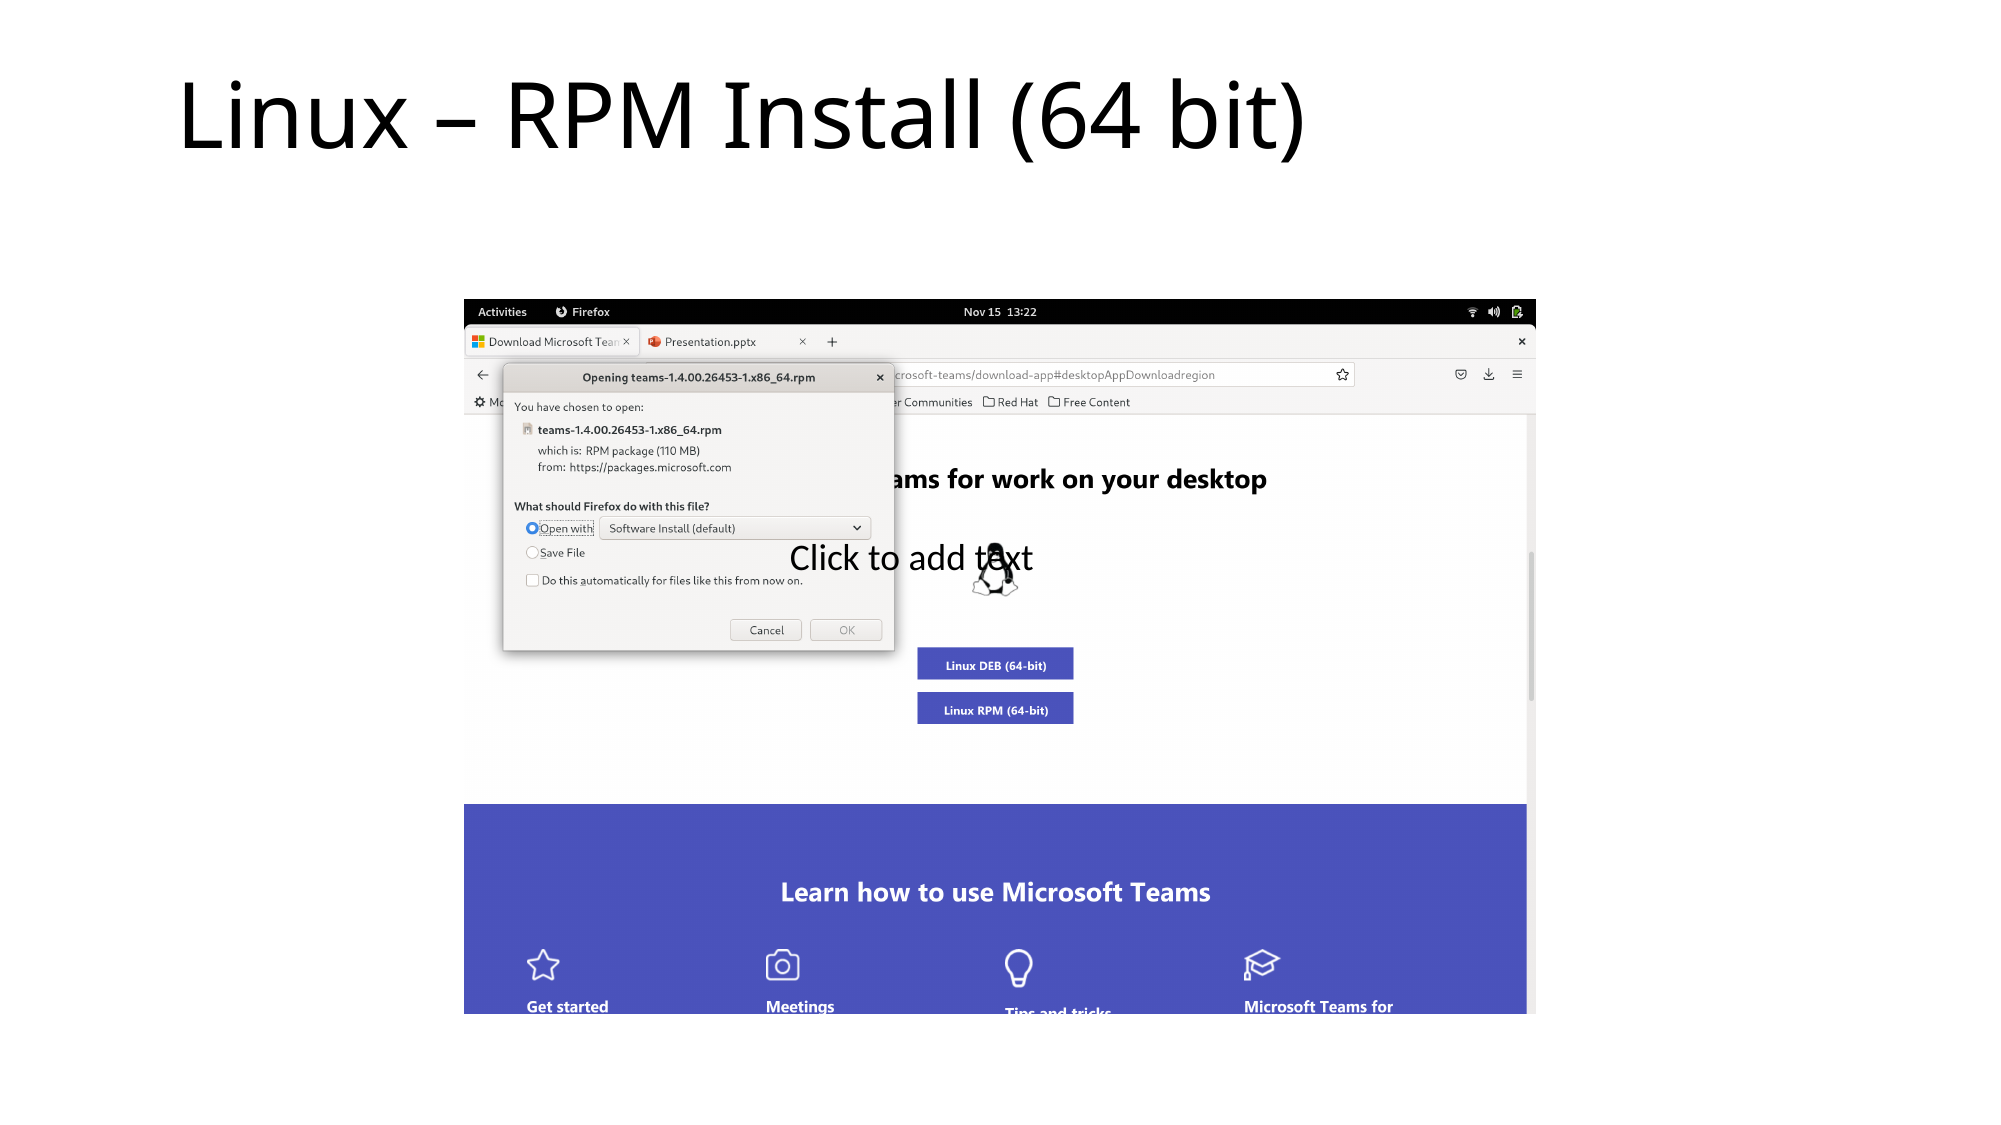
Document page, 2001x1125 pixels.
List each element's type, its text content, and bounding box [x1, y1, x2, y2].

title Linux – RPM Install (64 bit) [137, 59, 1863, 278]
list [464, 299, 1536, 1014]
